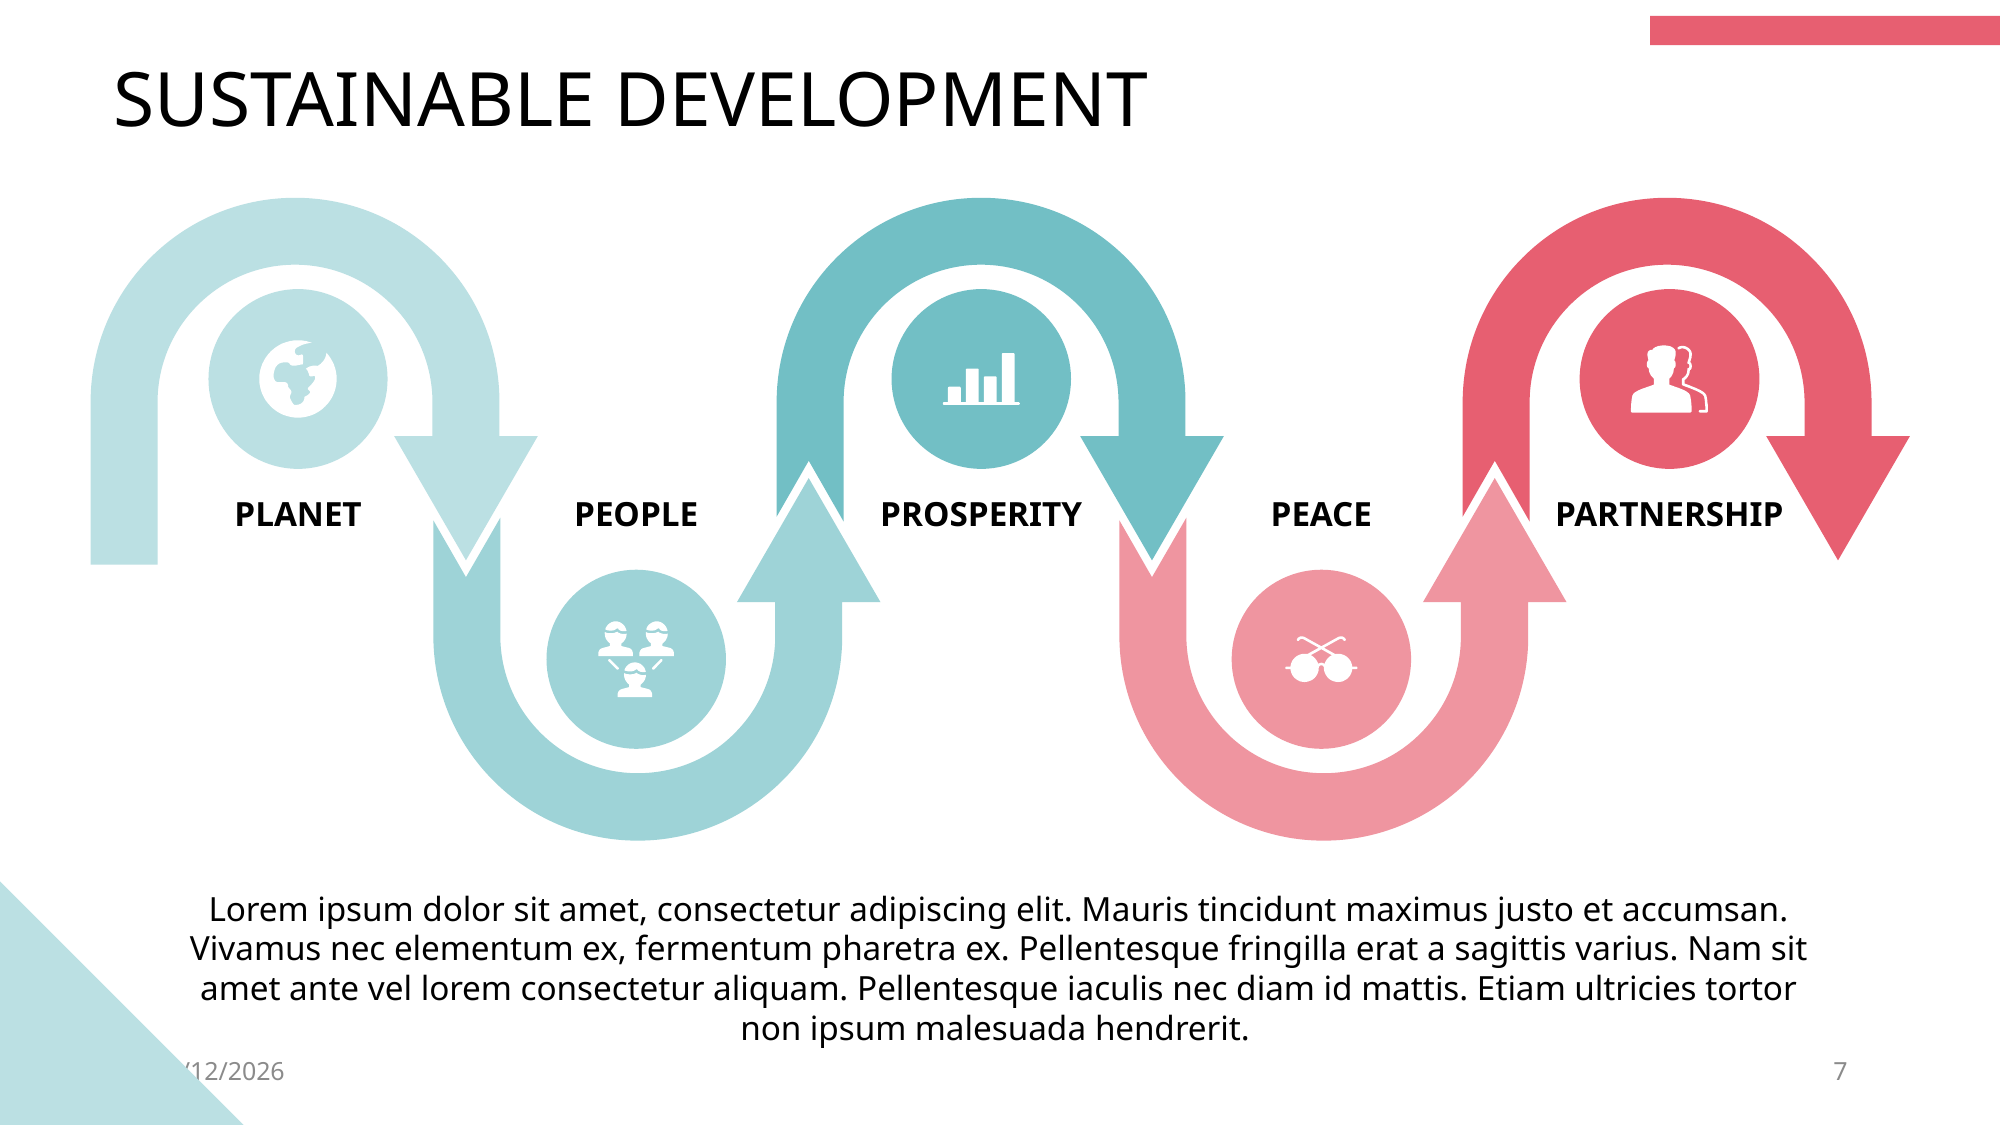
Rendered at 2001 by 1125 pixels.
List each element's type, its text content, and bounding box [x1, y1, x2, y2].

text_box SUSTAINABLE DEVELOPMENT [113, 51, 1887, 142]
text_box [0, 879, 246, 1125]
text_box [1649, 15, 2000, 46]
slide_number 7 [1412, 1042, 1863, 1103]
text_box Lorem ipsum dolor sit amet, consectetur adipiscing elit. Mauris tincidunt maximus justo et accumsan. Vivamus nec elementum ex, fermentum pharetra ex. Pellentesque fringilla erat a sagittis varius. Nam sit amet ante vel lorem consectetur aliquam. Pellentesque iaculis nec diam id mattis. Etiam ultricies tortor non ipsum malesuada hendrerit. [187, 887, 1813, 1048]
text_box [90, 197, 1910, 841]
slide_number 14-May-20 [137, 1042, 588, 1103]
